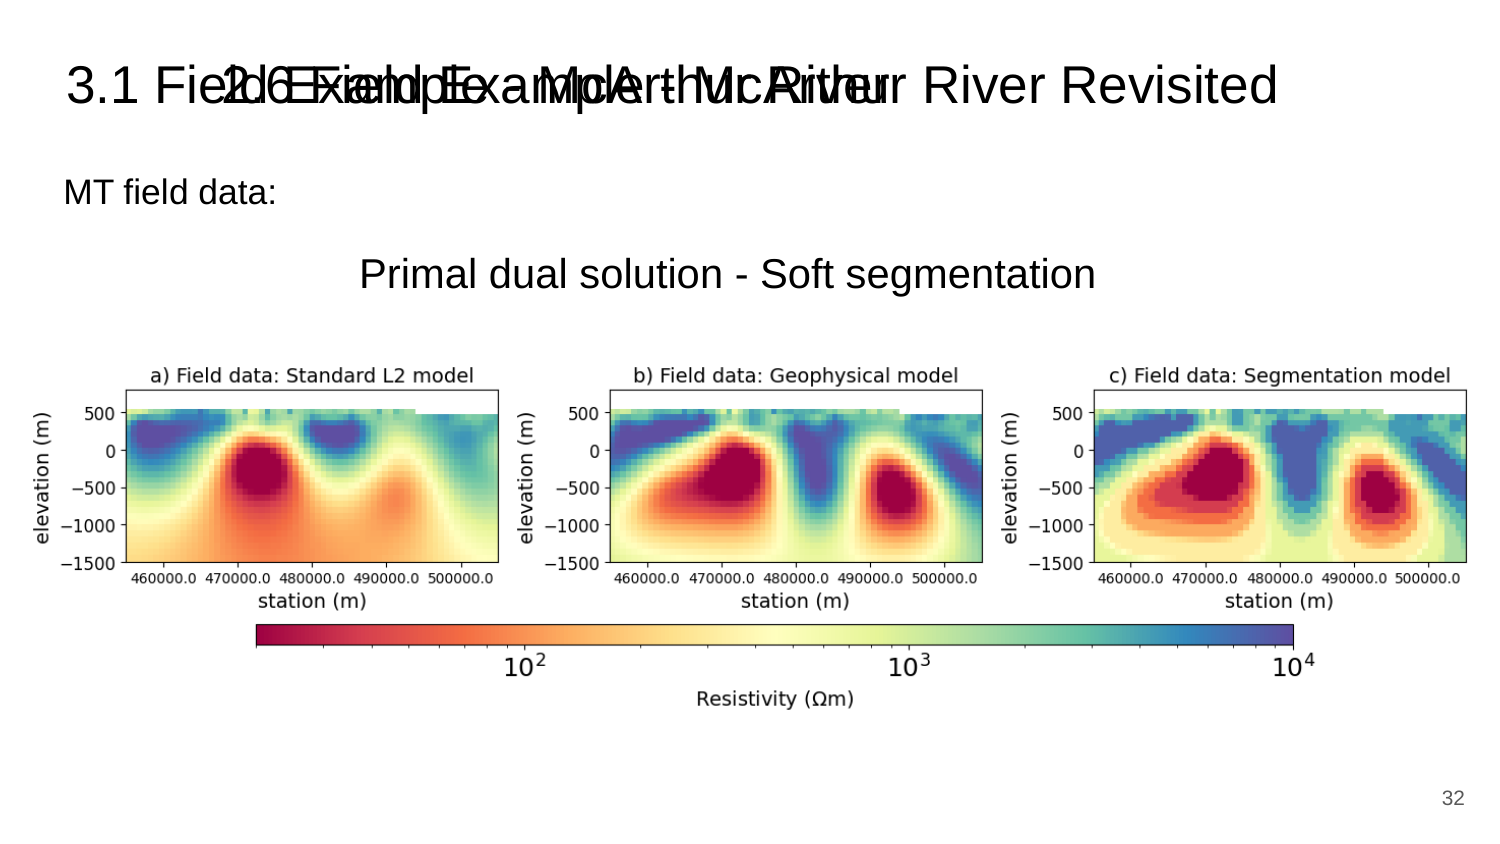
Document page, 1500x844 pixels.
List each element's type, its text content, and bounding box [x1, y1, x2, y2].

text_box Primal dual solution - Soft segmentation [344, 231, 1136, 323]
title 3.1 Field Example - McArthur River [51, 35, 1449, 130]
text_box MT field data: [48, 154, 744, 259]
slide_number ‹#› [1389, 764, 1480, 830]
picture [24, 357, 1476, 721]
